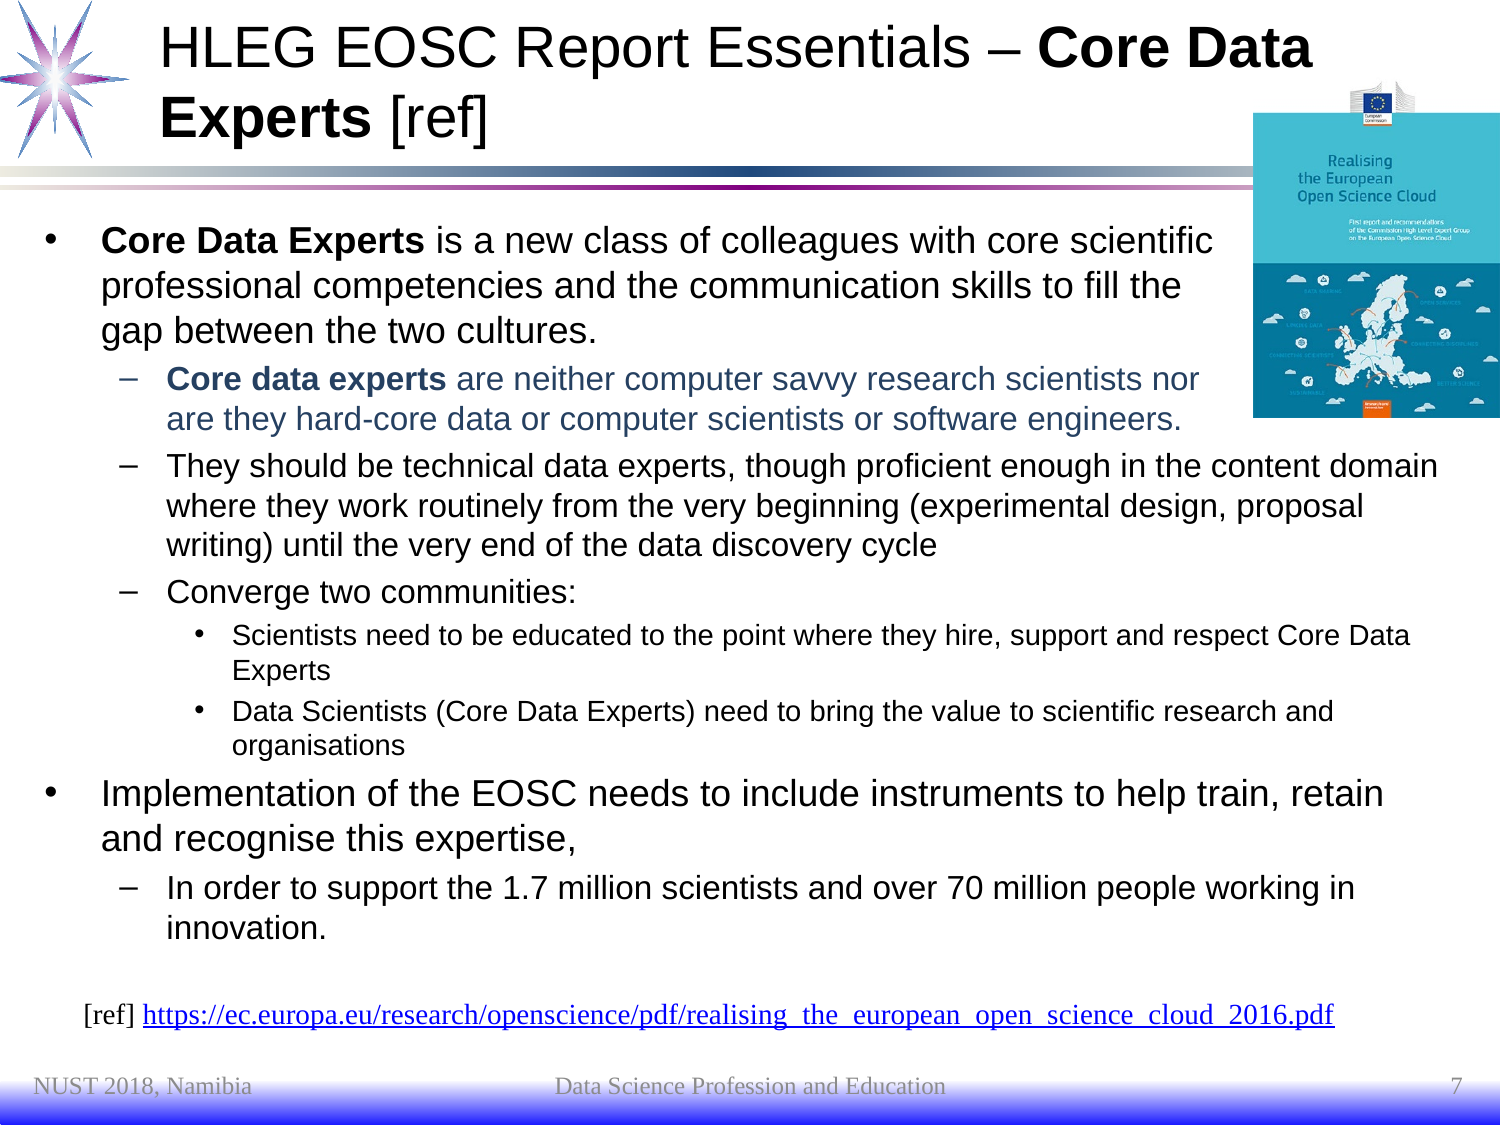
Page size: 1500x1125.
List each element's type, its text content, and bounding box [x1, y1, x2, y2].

picture [1253, 72, 1500, 263]
footer Data Science Profession and Education [513, 1063, 989, 1106]
title HLEG EOSC Report Essentials – Core Data Experts [ref] [147, 24, 1425, 135]
picture [1484, 356, 1497, 362]
picture [1287, 275, 1306, 282]
picture [1264, 314, 1283, 323]
picture [1457, 279, 1473, 286]
text_box [ref] https://ec.europa.eu/research/openscience/pdf/realising_the_european_open_science_cloud_2016.pdf [68, 987, 1358, 1038]
picture [1327, 275, 1431, 388]
picture [1302, 376, 1313, 386]
picture [1348, 272, 1370, 281]
picture [1318, 275, 1329, 285]
picture [1326, 398, 1344, 404]
picture [1299, 308, 1310, 318]
picture [1416, 317, 1434, 323]
picture [1471, 398, 1483, 403]
picture [1476, 307, 1490, 312]
picture [1439, 329, 1450, 339]
picture [1362, 400, 1392, 419]
slide_number 7 [1128, 1064, 1478, 1106]
slide_number NUST 2018, Namibia [18, 1063, 369, 1106]
picture [1453, 367, 1464, 378]
picture [1435, 286, 1446, 297]
picture [1296, 337, 1307, 348]
picture [1415, 403, 1434, 411]
list Core Data Experts is a new class of colleagues with core scientific professional competencies and the communication skills to fill the gap between the two cultures. Core data experts are neither computer savvy research scientists nor are they hard-core data or computer scientists or software engineers. They should be technical data experts, though proficient enough in the content domain where they work routinely from the very beginning (experimental design, proposal writing) until the very end of the data discovery cycle Converge two communities: Scientists need to be educated to the point where they hire, support and respect Core Data Experts Data Scientists (Core Data Experts) need to bring the value to scientific research and organisations Implementation of the EOSC needs to include instruments to help train, retain and recognise this expertise, In order to support the 1.7 million scientists and over 70 million people working in innovation. [29, 208, 1471, 1035]
